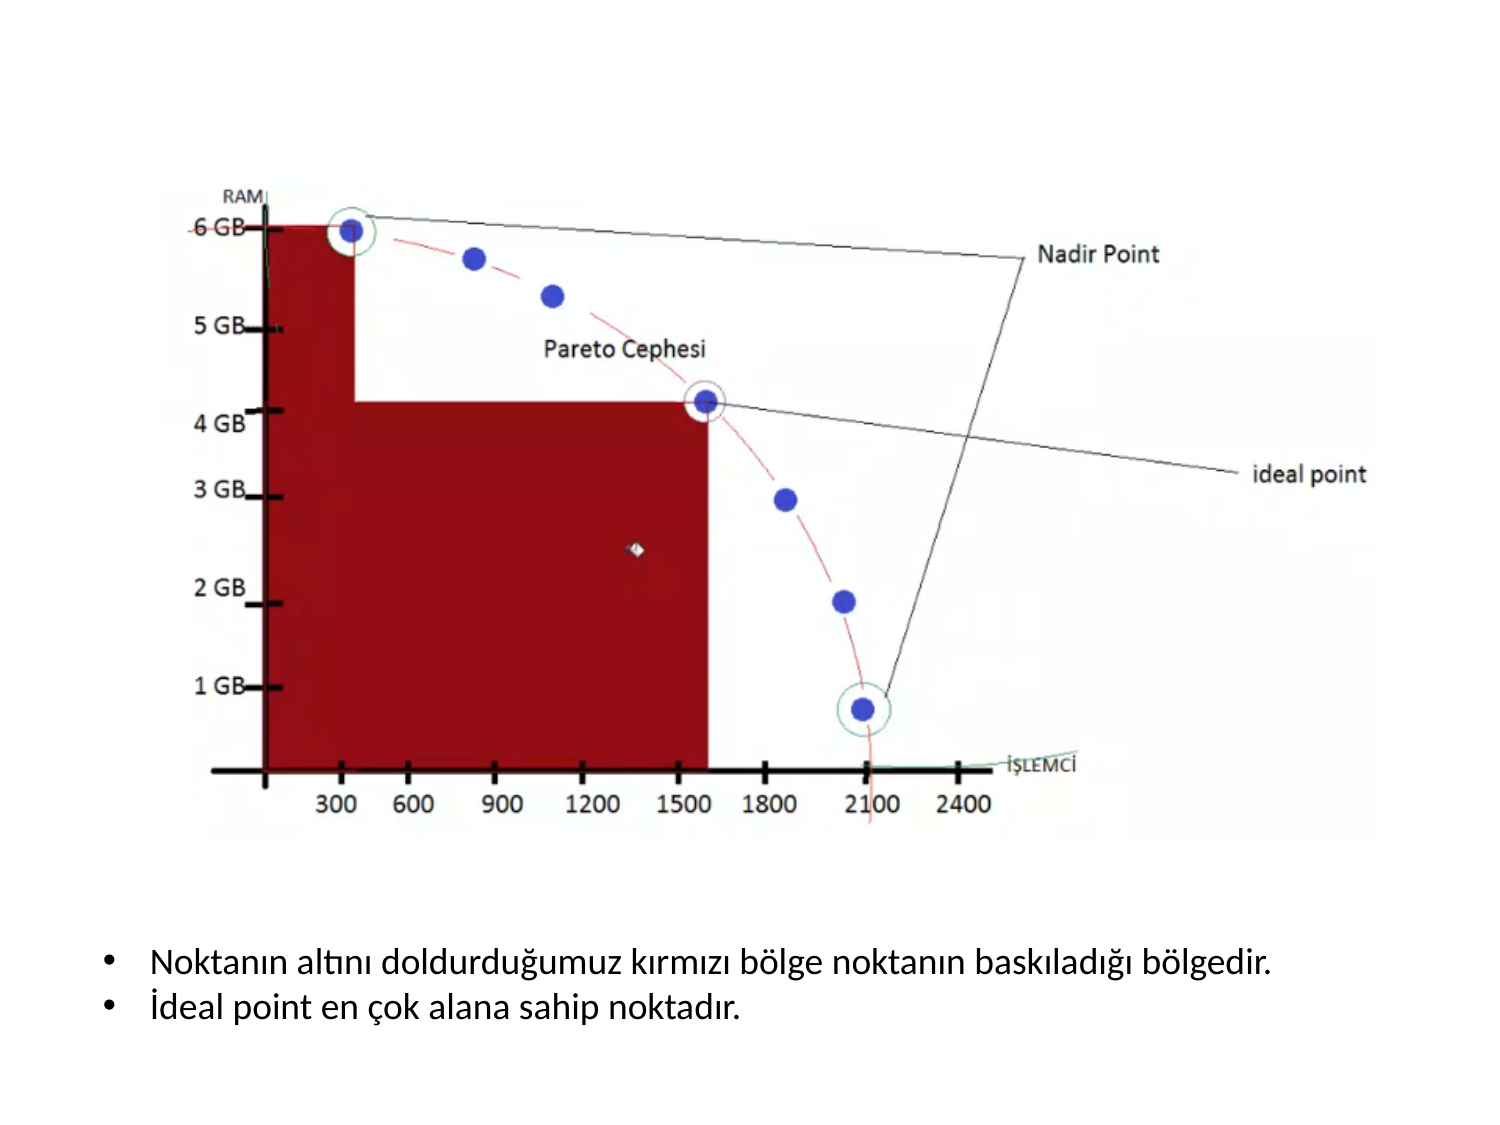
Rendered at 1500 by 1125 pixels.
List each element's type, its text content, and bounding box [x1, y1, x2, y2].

picture [160, 165, 1377, 839]
text_box Noktanın altını doldurduğumuz kırmızı bölge noktanın baskıladığı bölgedir. İdeal point en çok alana sahip noktadır. [88, 929, 1323, 1034]
